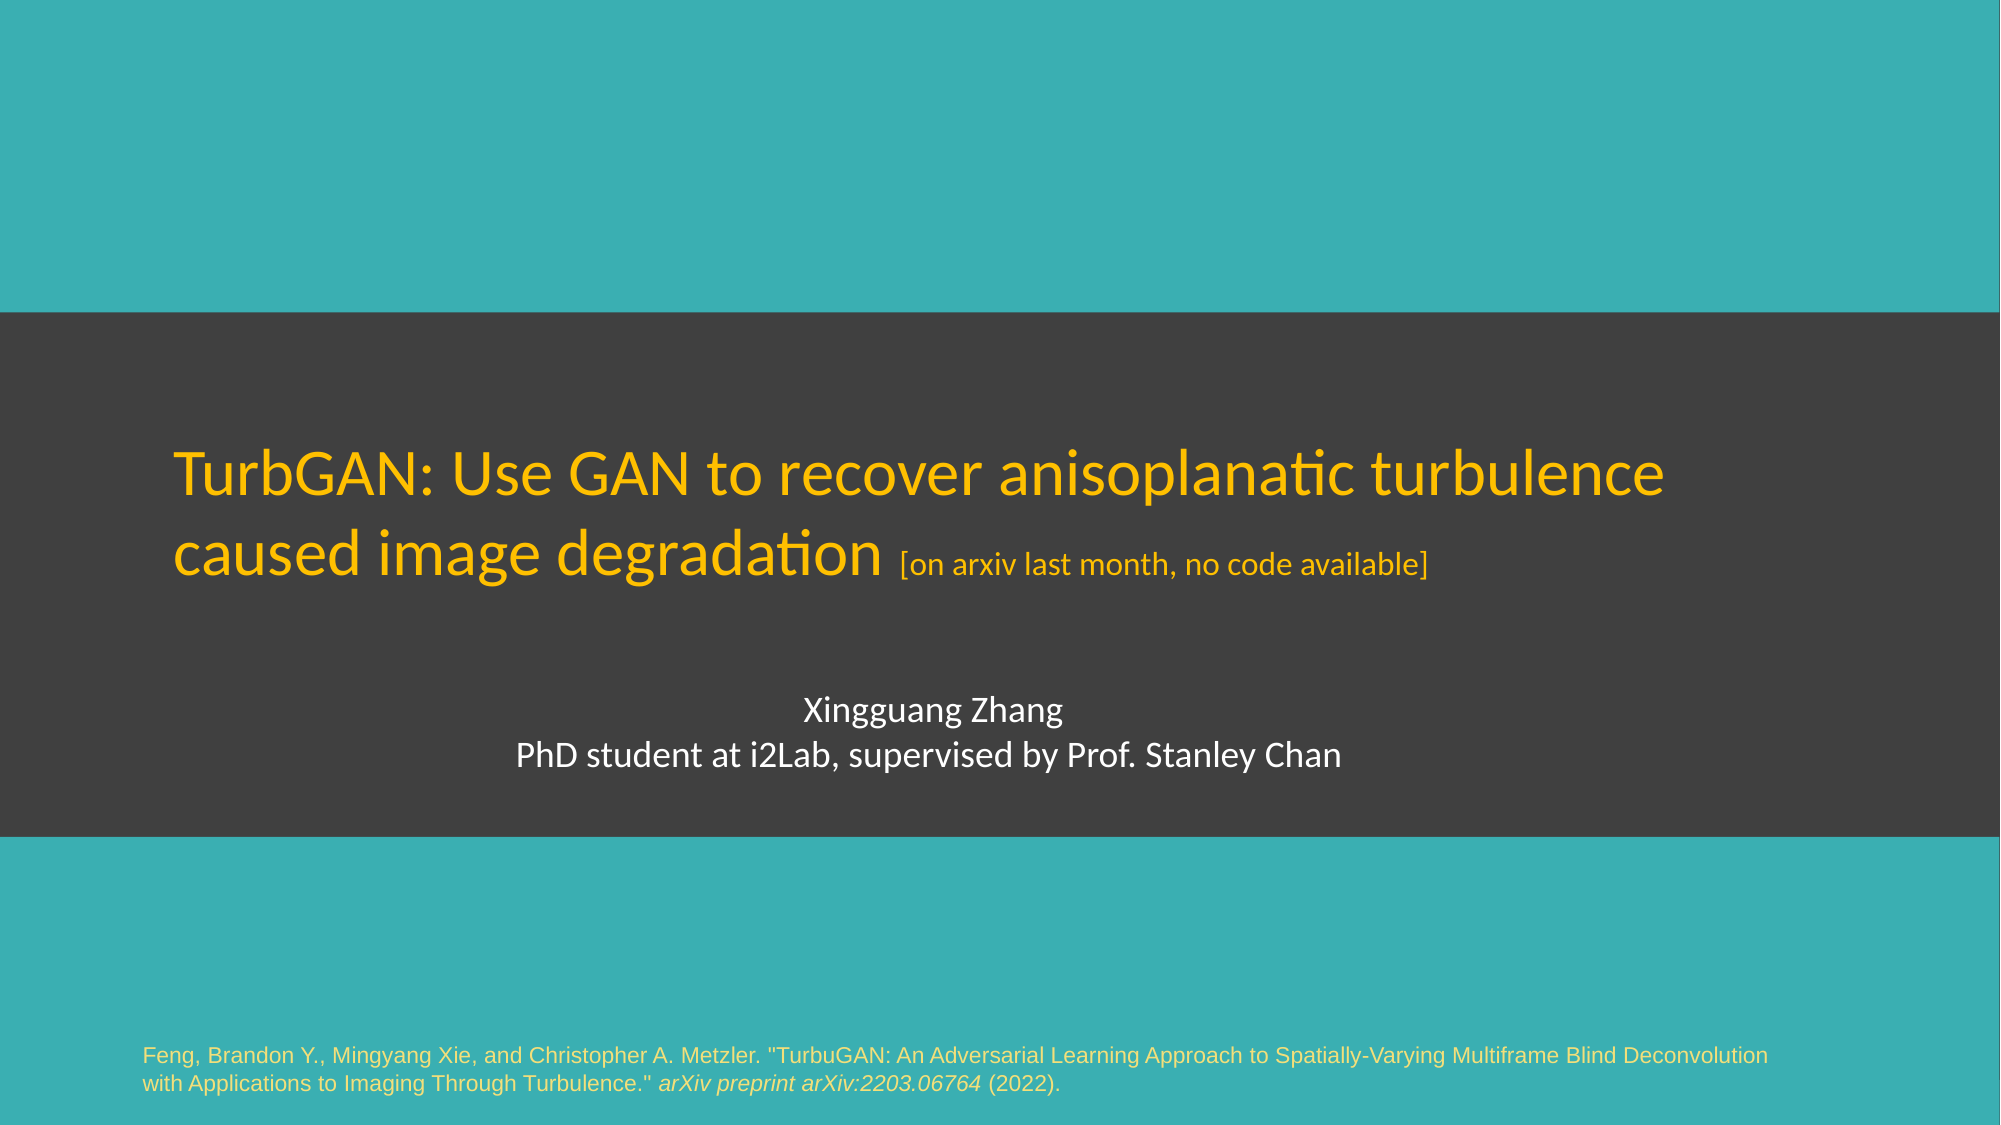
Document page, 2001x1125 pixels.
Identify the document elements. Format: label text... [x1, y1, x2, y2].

text_box ﻿TurbGAN: Use GAN to recover anisoplanatic turbulence caused image degradation [on arxiv last month, no code available] [158, 420, 1709, 596]
text_box ﻿Xingguang Zhang PhD student at i2Lab, supervised by Prof. Stanley Chan [500, 677, 1367, 783]
text_box Feng, Brandon Y., Mingyang Xie, and Christopher A. Metzler. "TurbuGAN: An Adversarial Learning Approach to Spatially-Varying Multiframe Blind Deconvolution with Applications to Imaging Through Turbulence." arXiv preprint arXiv:2203.06764 (2022). [127, 1033, 1793, 1104]
